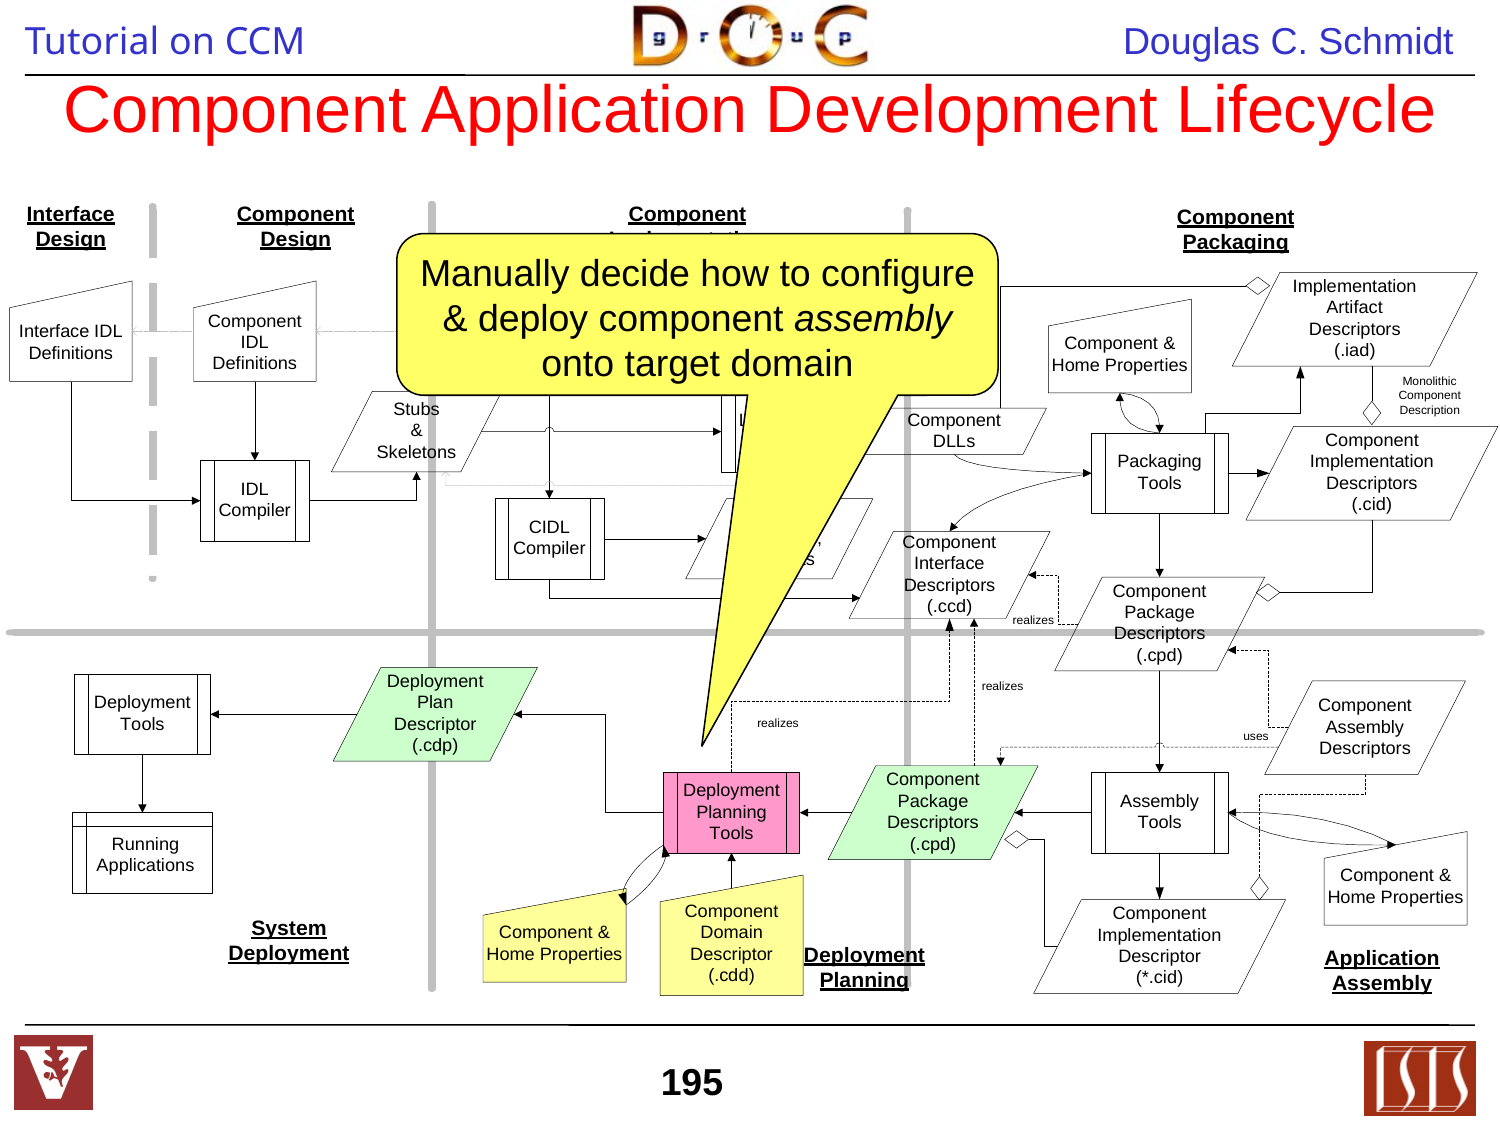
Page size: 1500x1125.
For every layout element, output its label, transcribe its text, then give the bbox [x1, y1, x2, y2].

picture [1364, 1041, 1476, 1116]
title Component Application Development Lifecycle [0, 74, 1500, 138]
picture [14, 1035, 93, 1110]
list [0, 190, 1500, 1009]
picture [624, 0, 875, 71]
